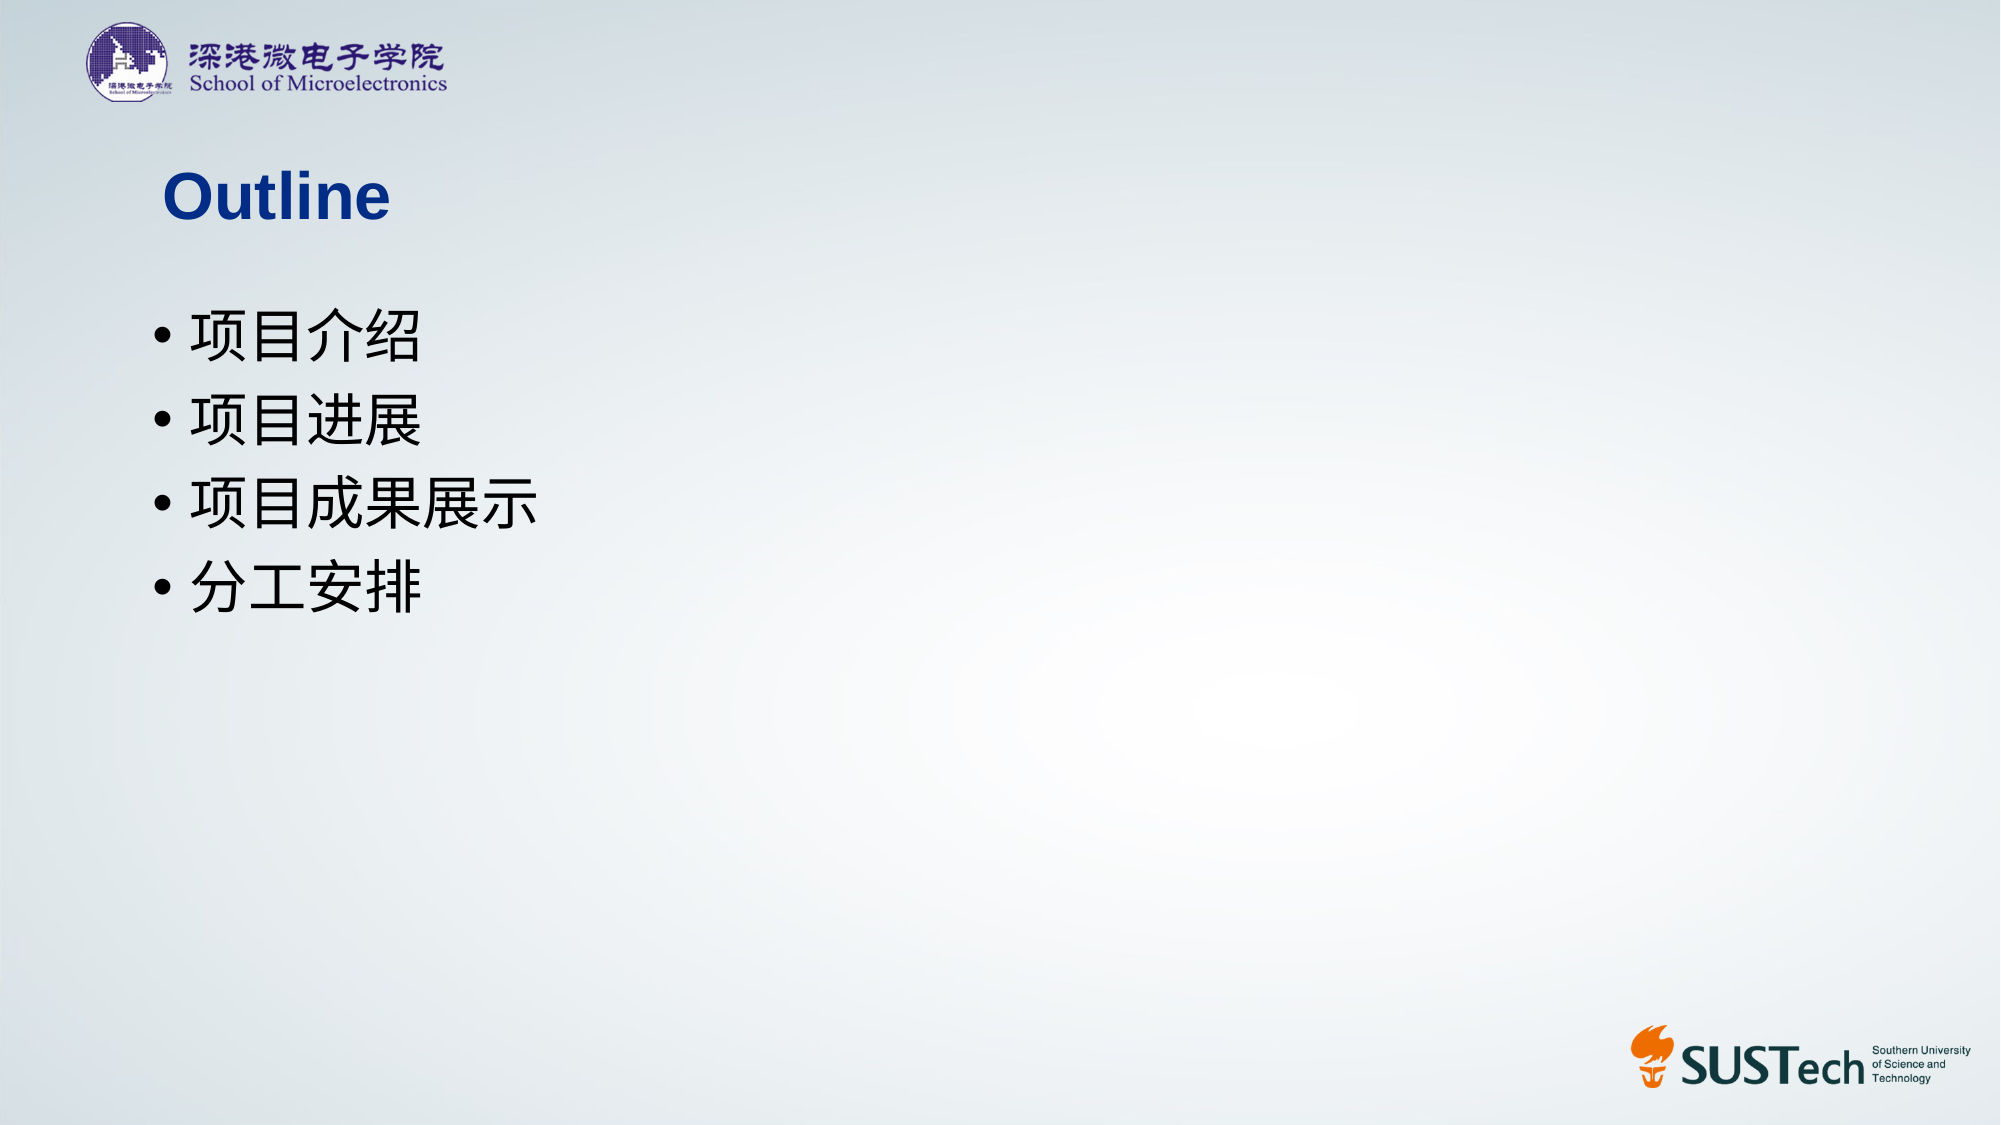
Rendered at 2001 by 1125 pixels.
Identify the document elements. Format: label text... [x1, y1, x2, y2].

text_box Outline [147, 145, 408, 241]
list 项目介绍 项目进展 项目成果展示 分工安排 [137, 299, 1863, 1014]
picture [0, 0, 2001, 1125]
